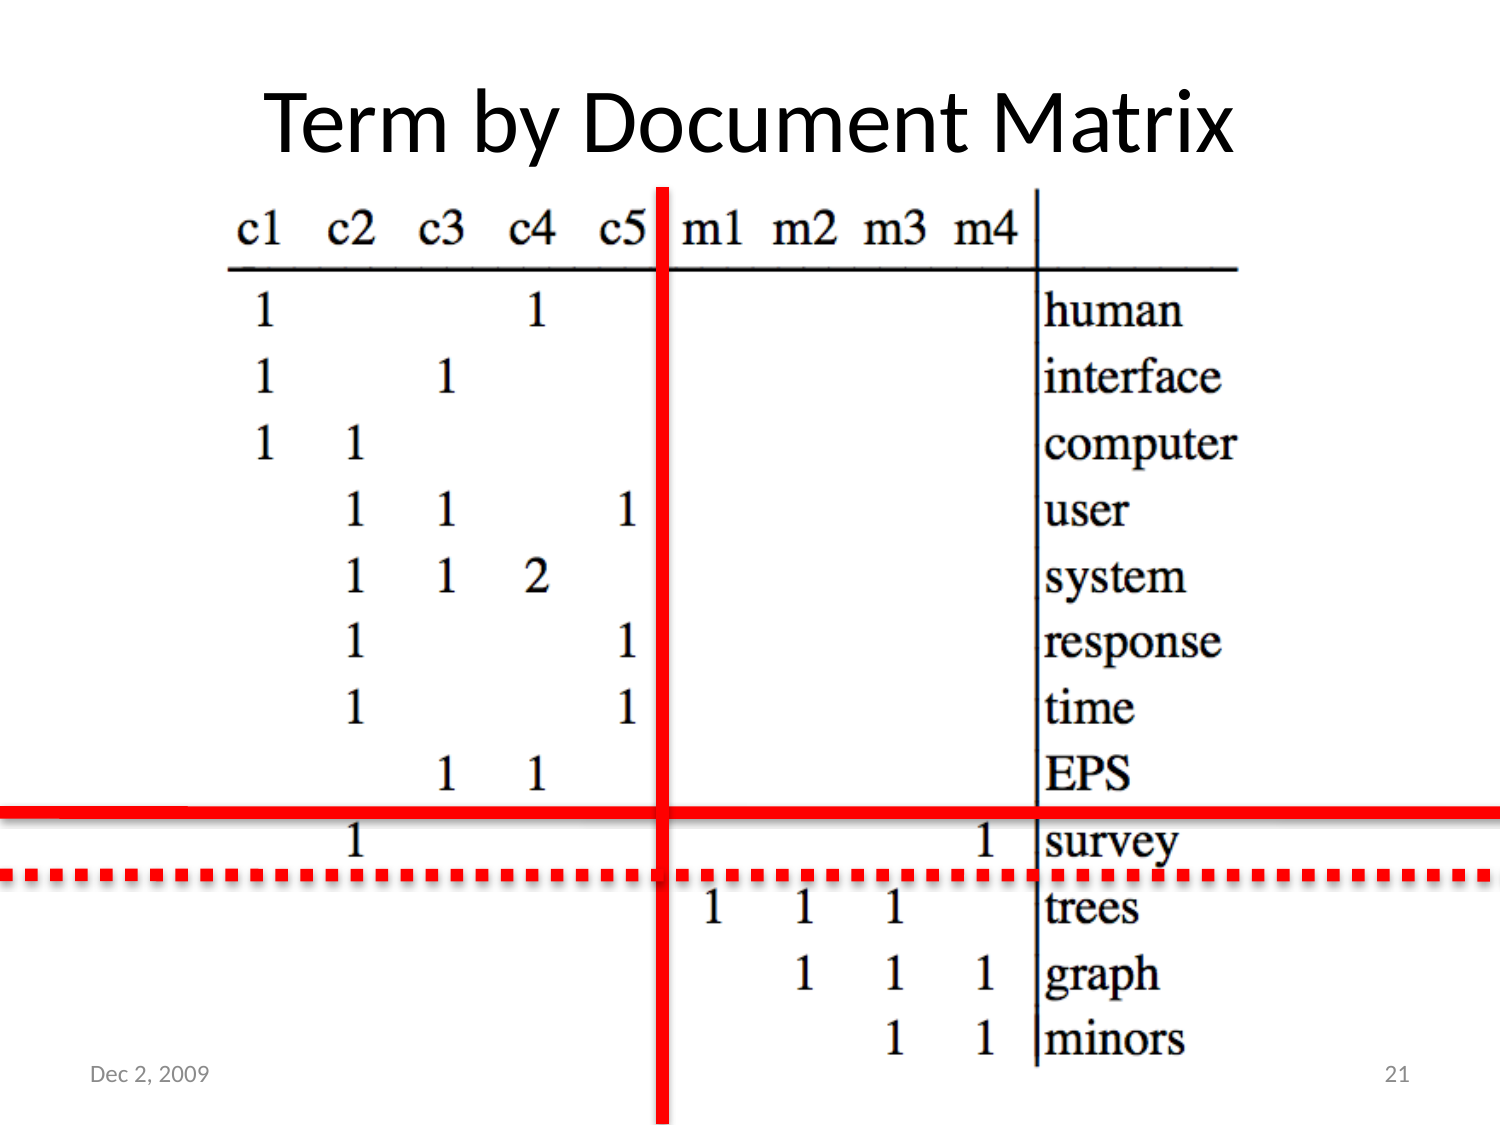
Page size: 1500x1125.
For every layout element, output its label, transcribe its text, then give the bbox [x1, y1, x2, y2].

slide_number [75, 1042, 182, 1103]
picture [187, 137, 1313, 812]
picture [187, 813, 1313, 874]
slide_number 21 [1316, 1042, 1425, 1103]
title Term by Document Matrix [75, 45, 1425, 188]
picture [187, 876, 1313, 1120]
